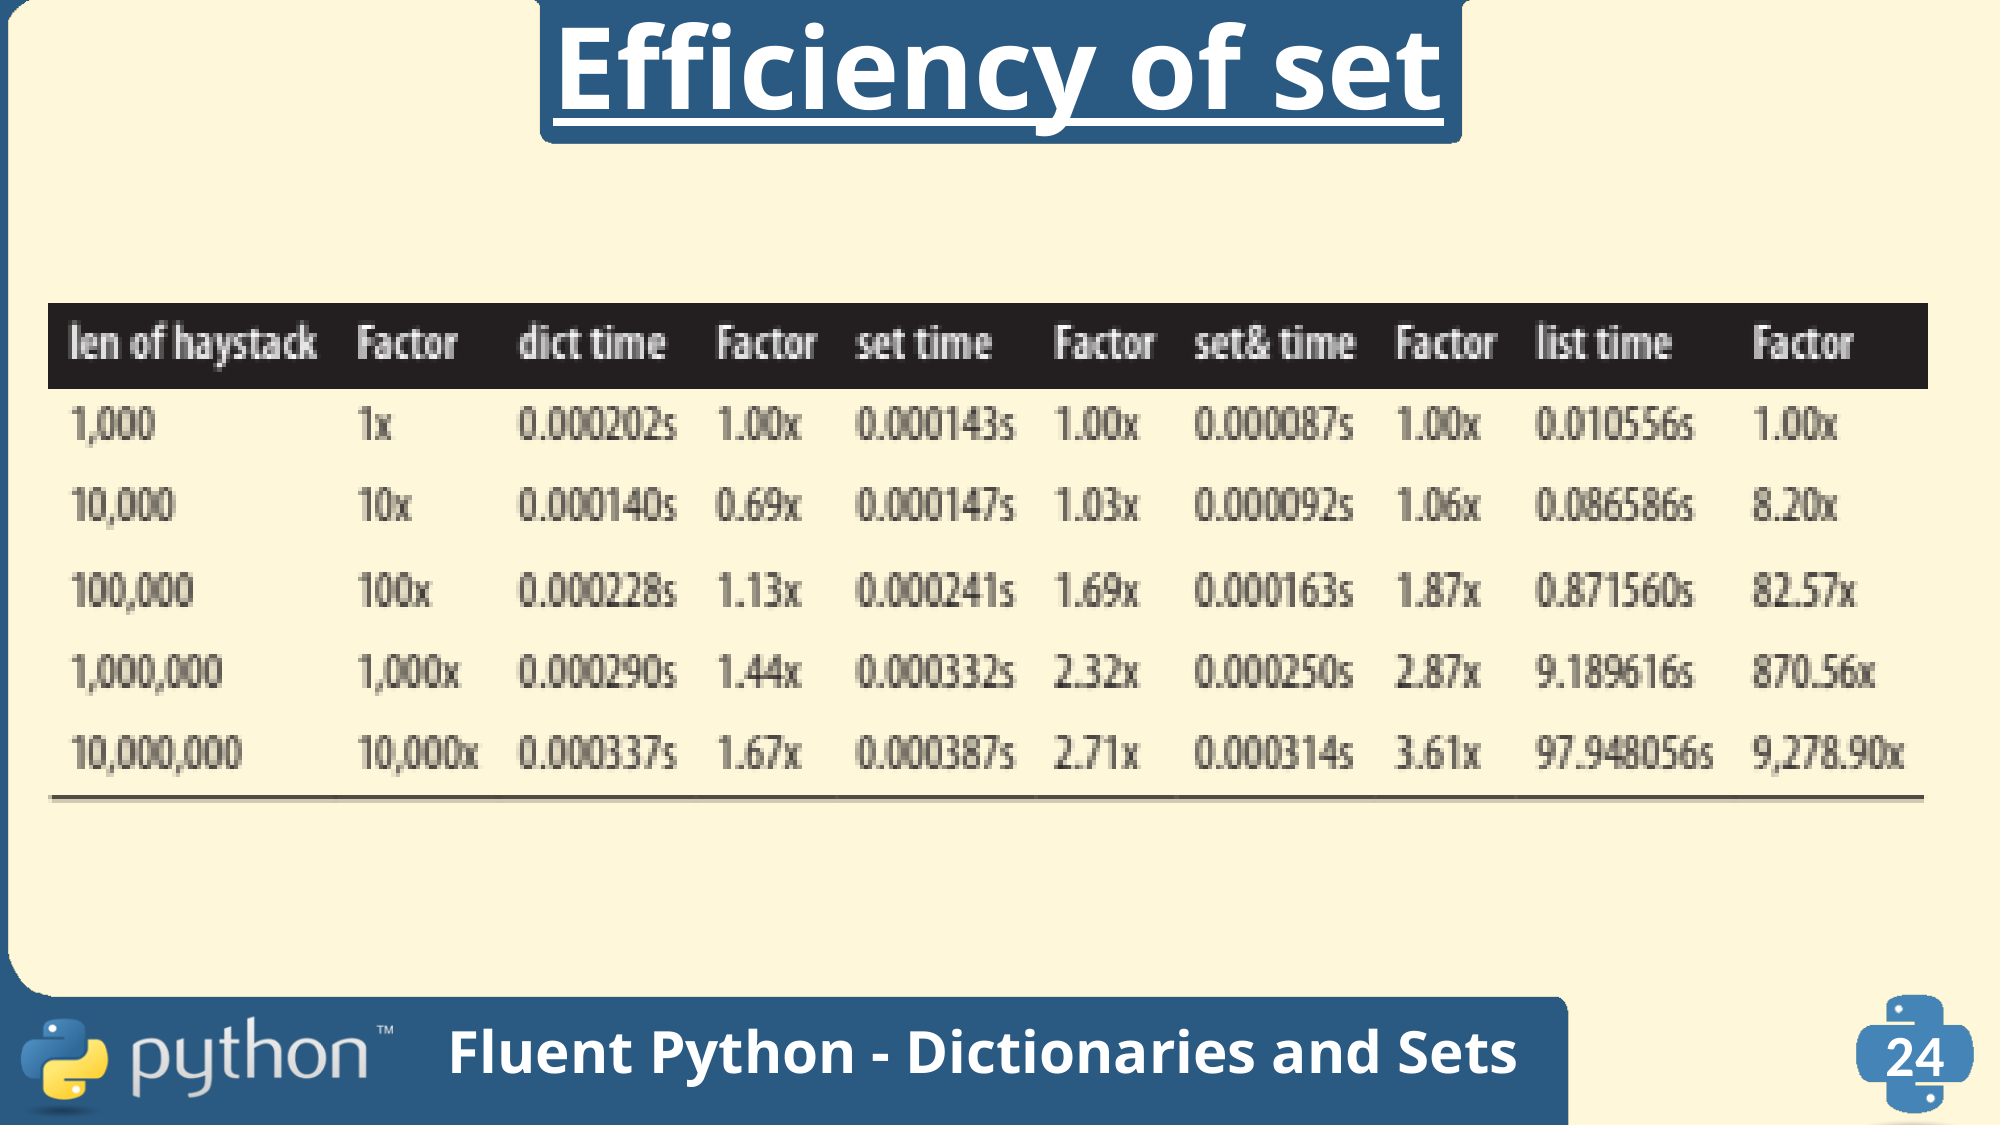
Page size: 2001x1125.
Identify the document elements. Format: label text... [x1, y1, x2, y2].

picture [0, 0, 2001, 1125]
text_box Fluent Python - Dictionaries and Sets [391, 1008, 1575, 1093]
slide_number 24 [1863, 1023, 1960, 1084]
title Efficiency of set [534, 0, 1463, 145]
